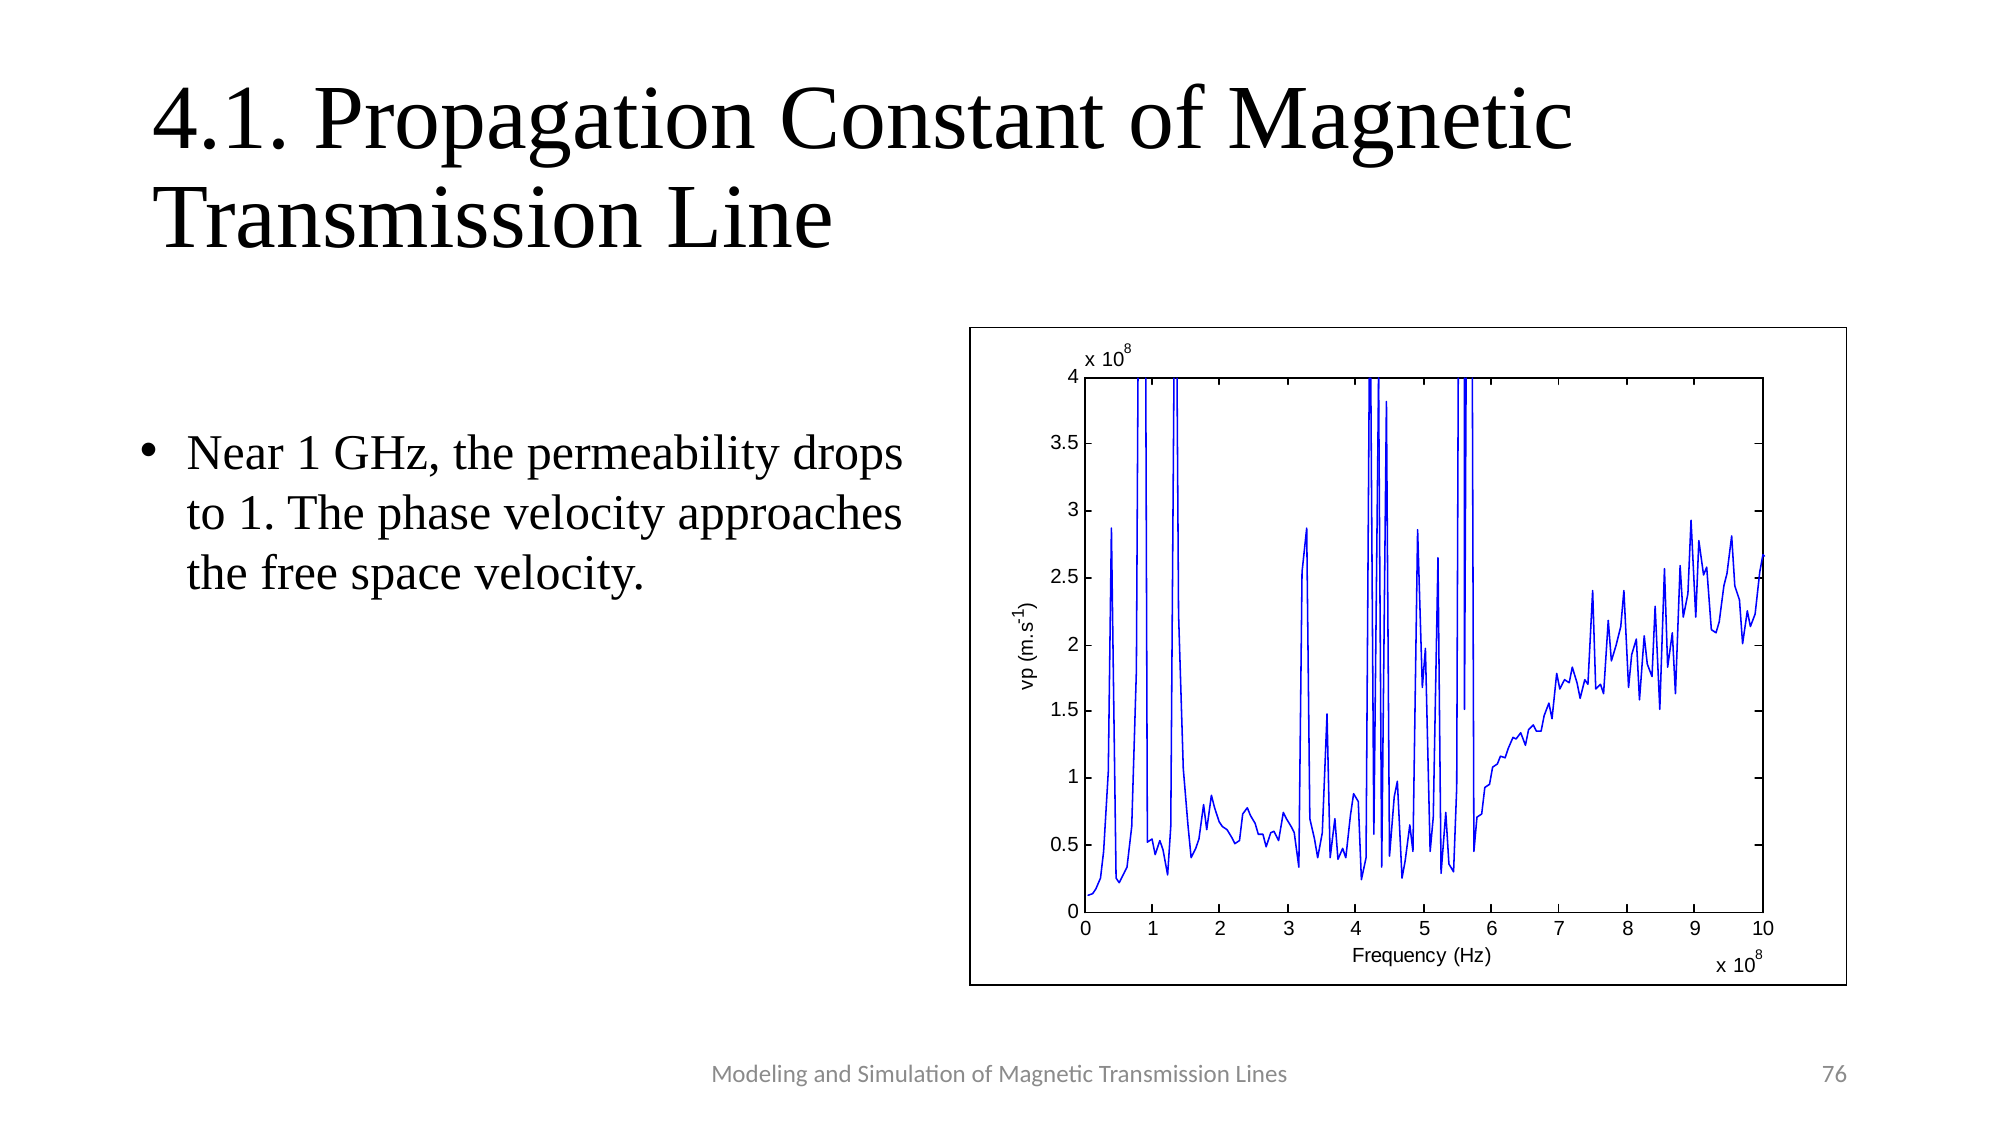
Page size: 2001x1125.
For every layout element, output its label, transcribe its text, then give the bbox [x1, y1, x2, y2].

slide_number 76 [1412, 1042, 1863, 1103]
footer Modeling and Simulation of Magnetic Transmission Lines [662, 1042, 1338, 1103]
title 4.1. Propagation Constant of Magnetic Transmission Line [137, 59, 1863, 278]
picture [970, 328, 1846, 985]
